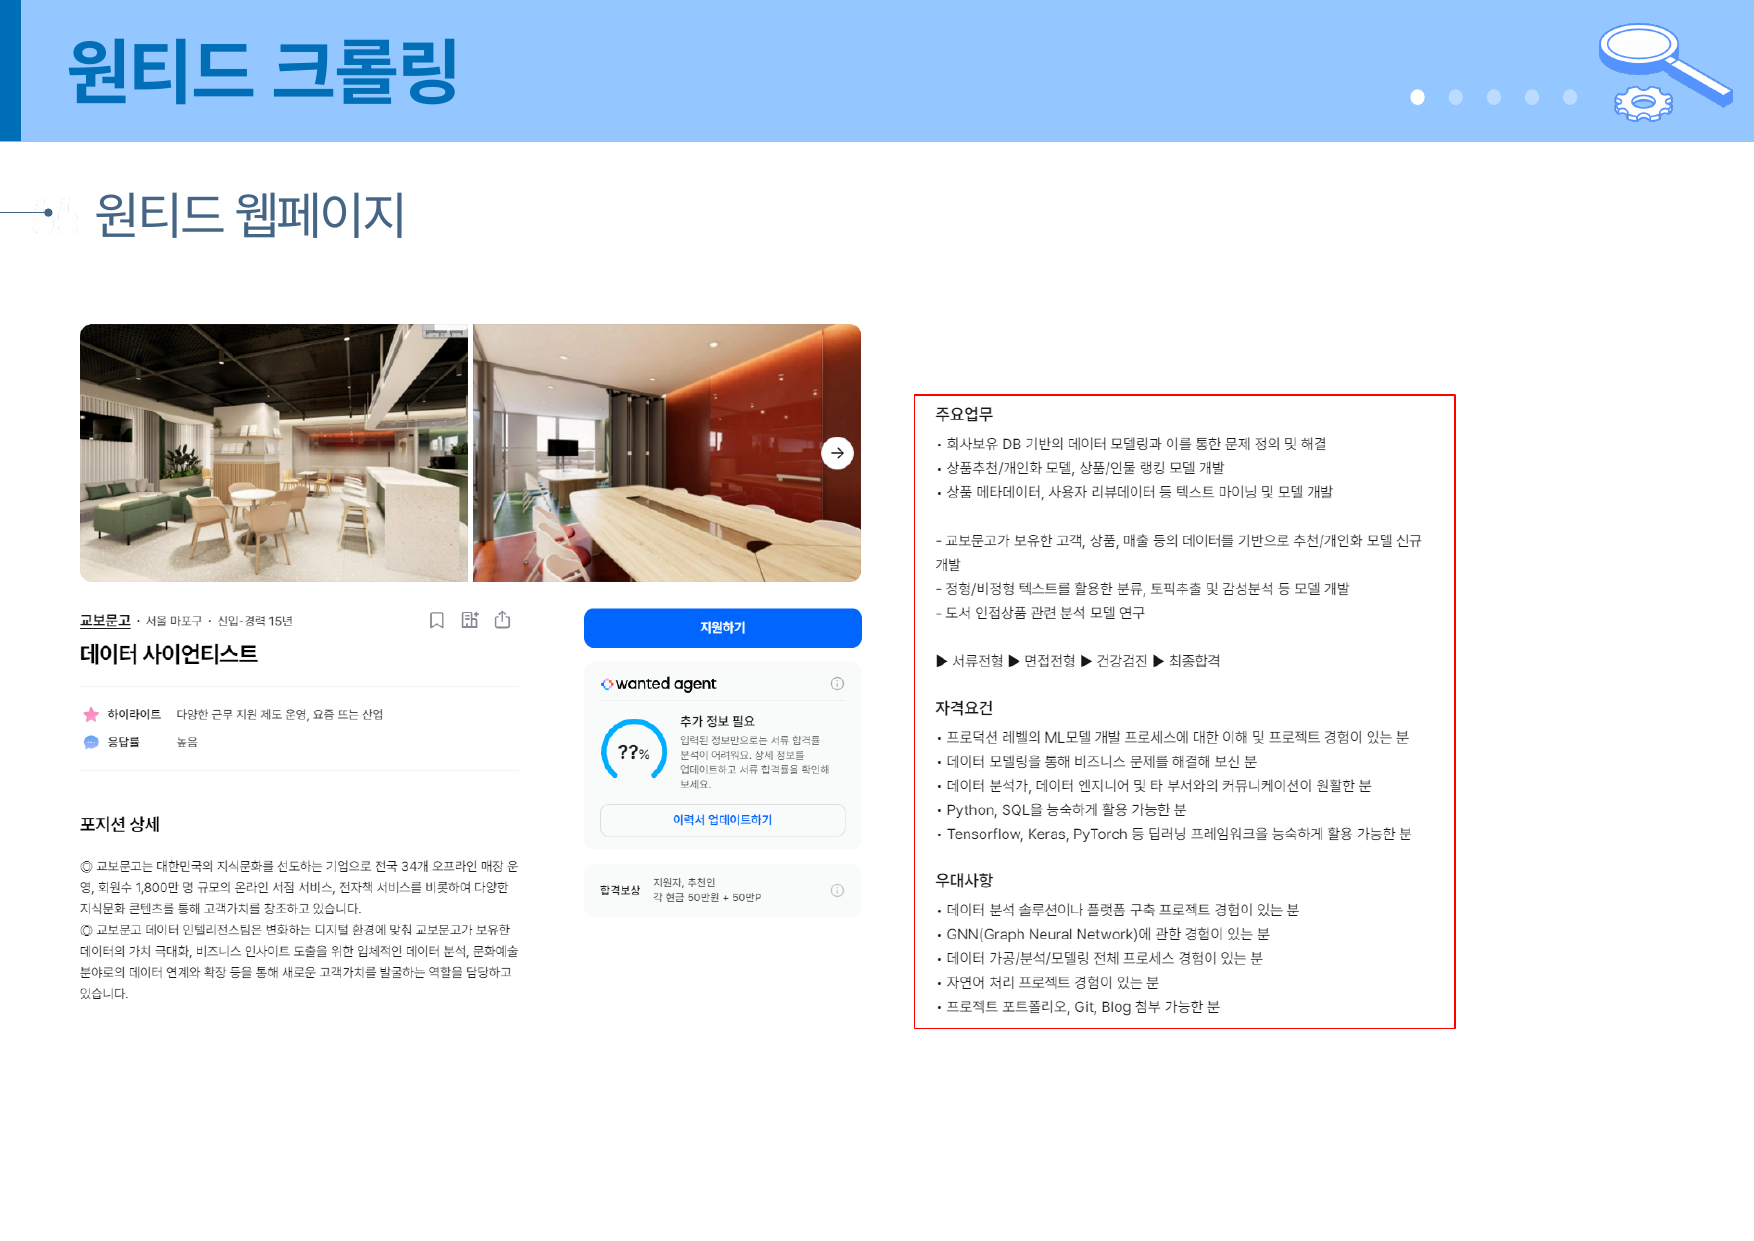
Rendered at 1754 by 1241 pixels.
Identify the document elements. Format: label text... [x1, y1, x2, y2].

picture [21, 0, 1754, 142]
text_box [0, 177, 440, 253]
title 원티드 크롤링 [51, 29, 520, 123]
picture [892, 394, 1754, 1029]
picture [63, 308, 886, 1029]
